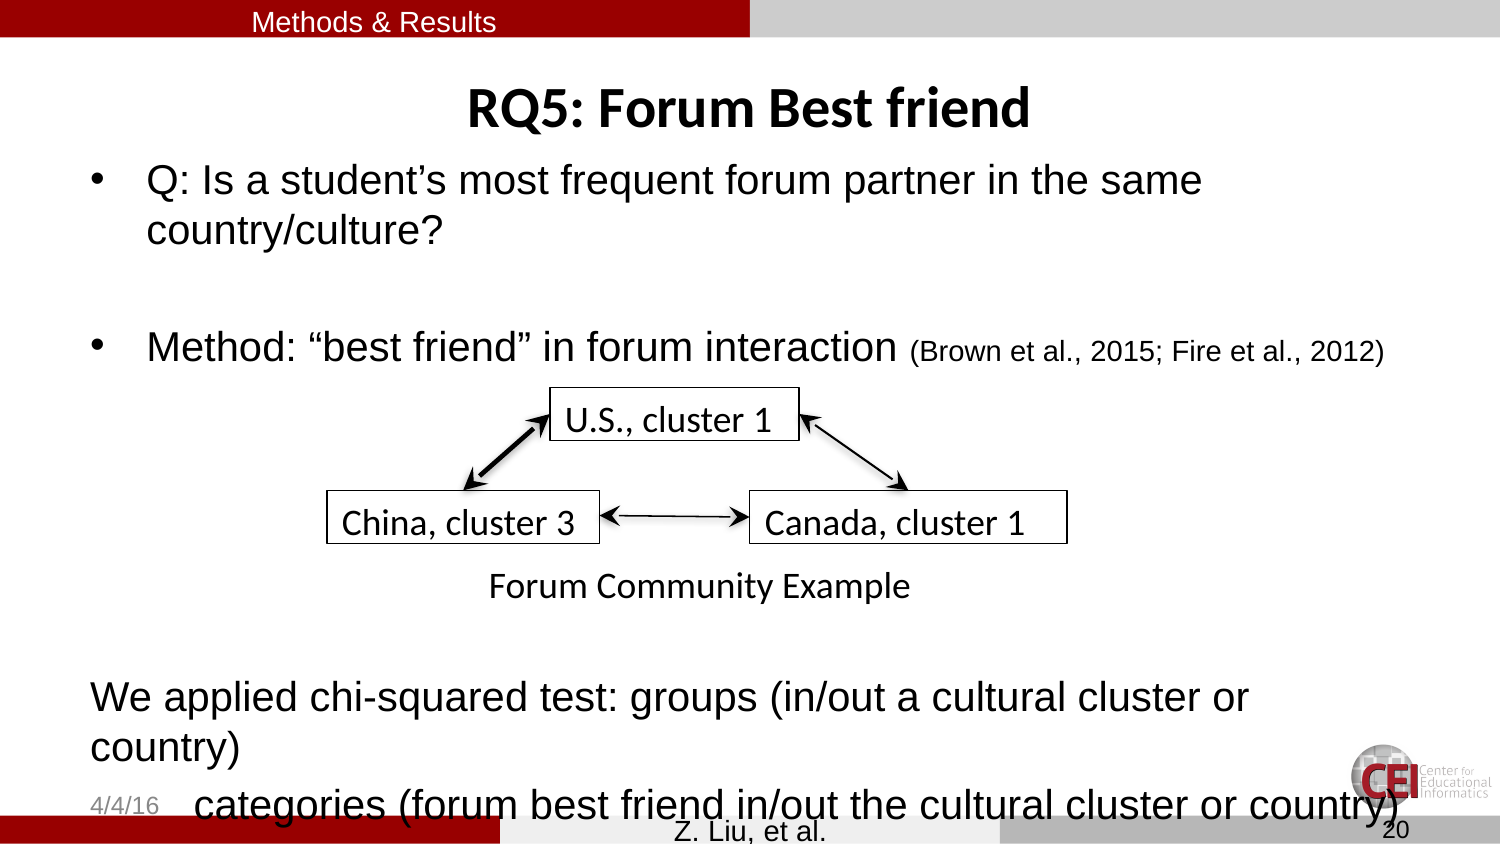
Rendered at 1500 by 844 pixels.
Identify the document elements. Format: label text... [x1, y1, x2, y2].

text_box Methods & Results [0, 0, 749, 46]
text_box Forum Community Example [473, 553, 932, 599]
text_box China, cluster 3 [326, 490, 600, 544]
slide_number 20 [1074, 805, 1425, 844]
text_box Z. Liu, et al. [514, 805, 988, 844]
text_box Canada, cluster 1 [749, 490, 1068, 544]
title RQ5: Forum Best friend [75, 38, 1425, 145]
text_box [798, 413, 909, 491]
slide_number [75, 782, 425, 827]
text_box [462, 413, 551, 491]
list Q: Is a student’s most frequent forum partner in the same country/culture? Method: “best friend” in forum interaction (Brown et al., 2015; Fire et al., 2012) We applied chi-squared test: groups (in/out a cultural cluster or country) categories (forum best friend in/out the cultural cluster or country) [75, 145, 1425, 754]
picture [1339, 735, 1500, 818]
text_box U.S., cluster 1 [549, 387, 800, 441]
